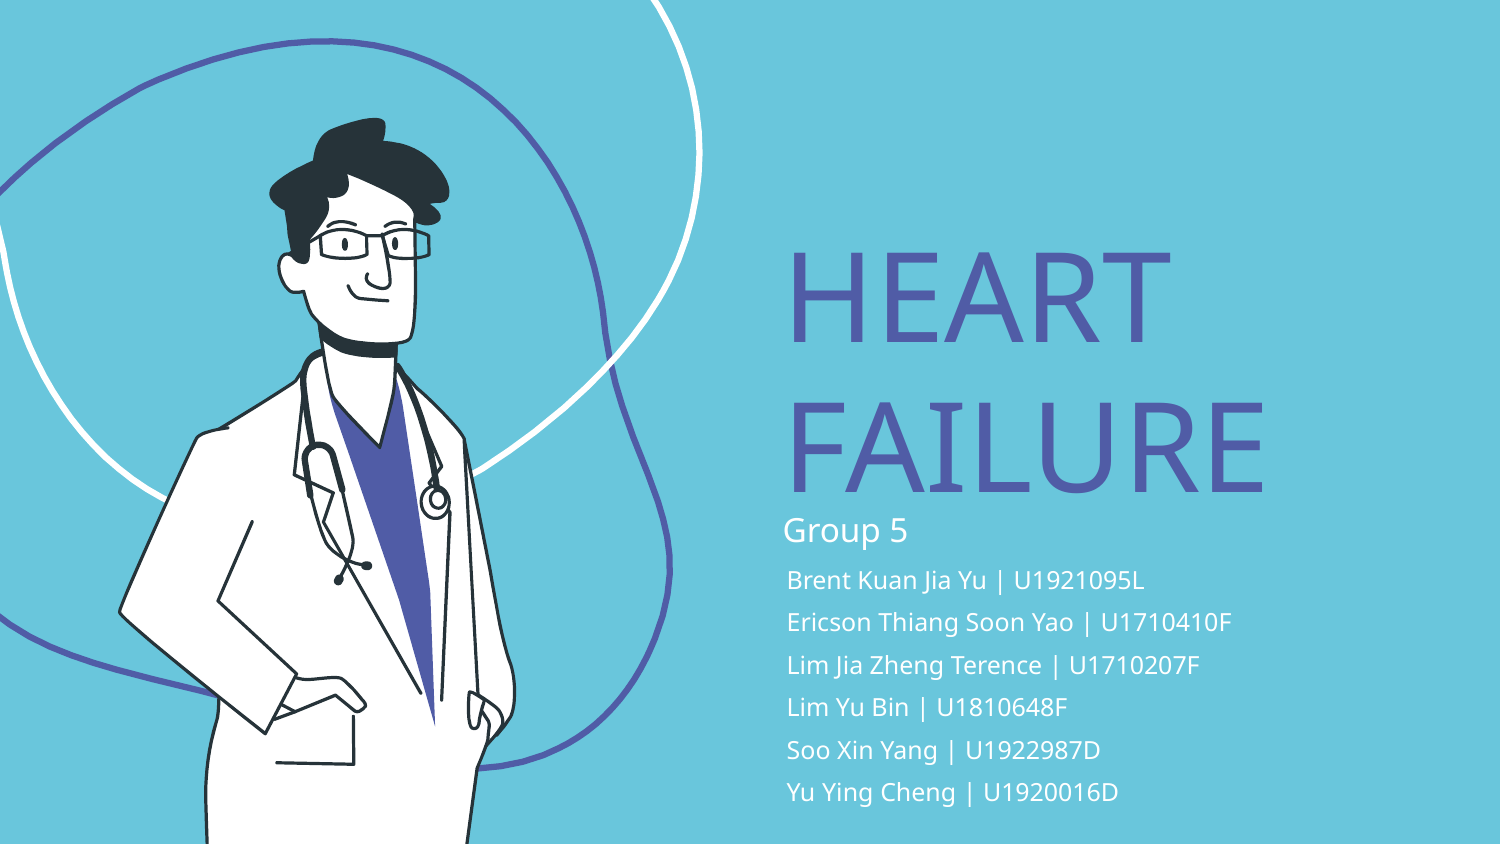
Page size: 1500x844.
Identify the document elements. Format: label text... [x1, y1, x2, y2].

subtitle Group 5 [767, 494, 1382, 547]
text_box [117, 117, 517, 844]
text_box Brent Kuan Jia Yu | U1921095L Ericson Thiang Soon Yao | U1710410F Lim Jia Zheng Terence | U1710207F Lim Yu Bin | U1810648F Soo Xin Yang | U1922987D Yu Ying Cheng | U1920016D [767, 557, 1399, 815]
title HEART FAILURE [767, 202, 1380, 484]
